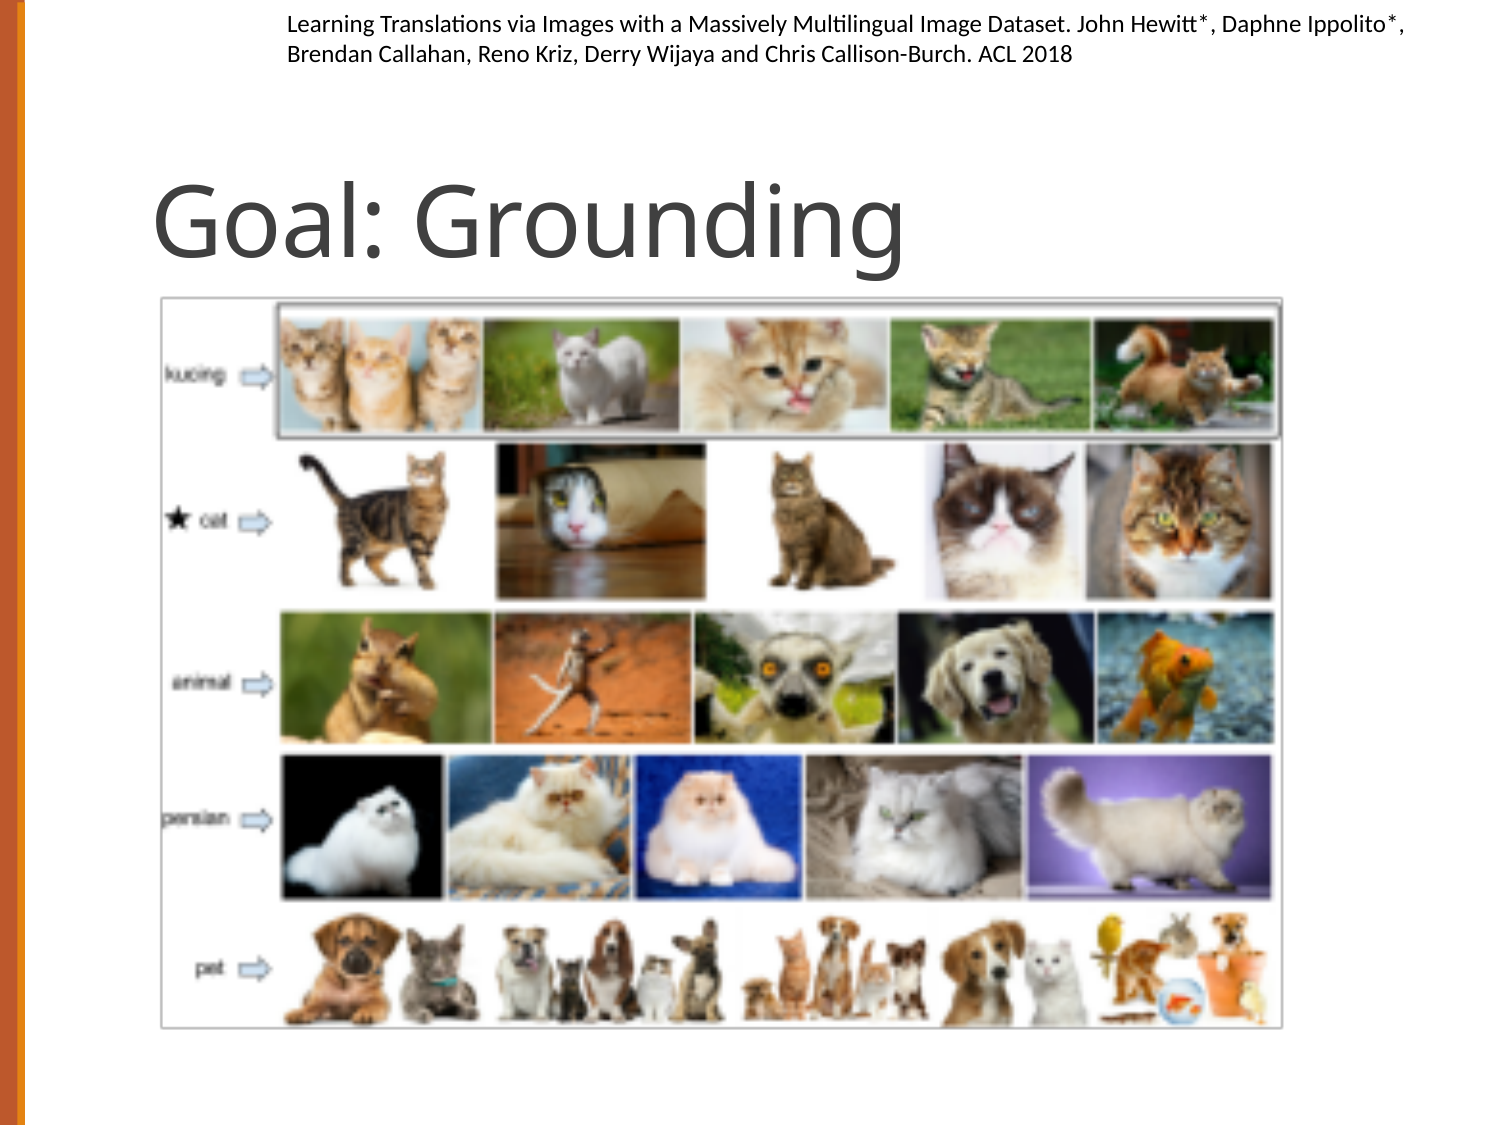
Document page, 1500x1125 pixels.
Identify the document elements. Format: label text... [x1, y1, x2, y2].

title Goal: Grounding [135, 47, 1373, 285]
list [132, 284, 1288, 1039]
text_box Learning Translations via Images with a Massively Multilingual Image Dataset. John Hewitt*, Daphne Ippolito*, Brendan Callahan, Reno Kriz, Derry Wijaya and Chris Callison-Burch. ACL 2018 [272, 0, 1500, 75]
